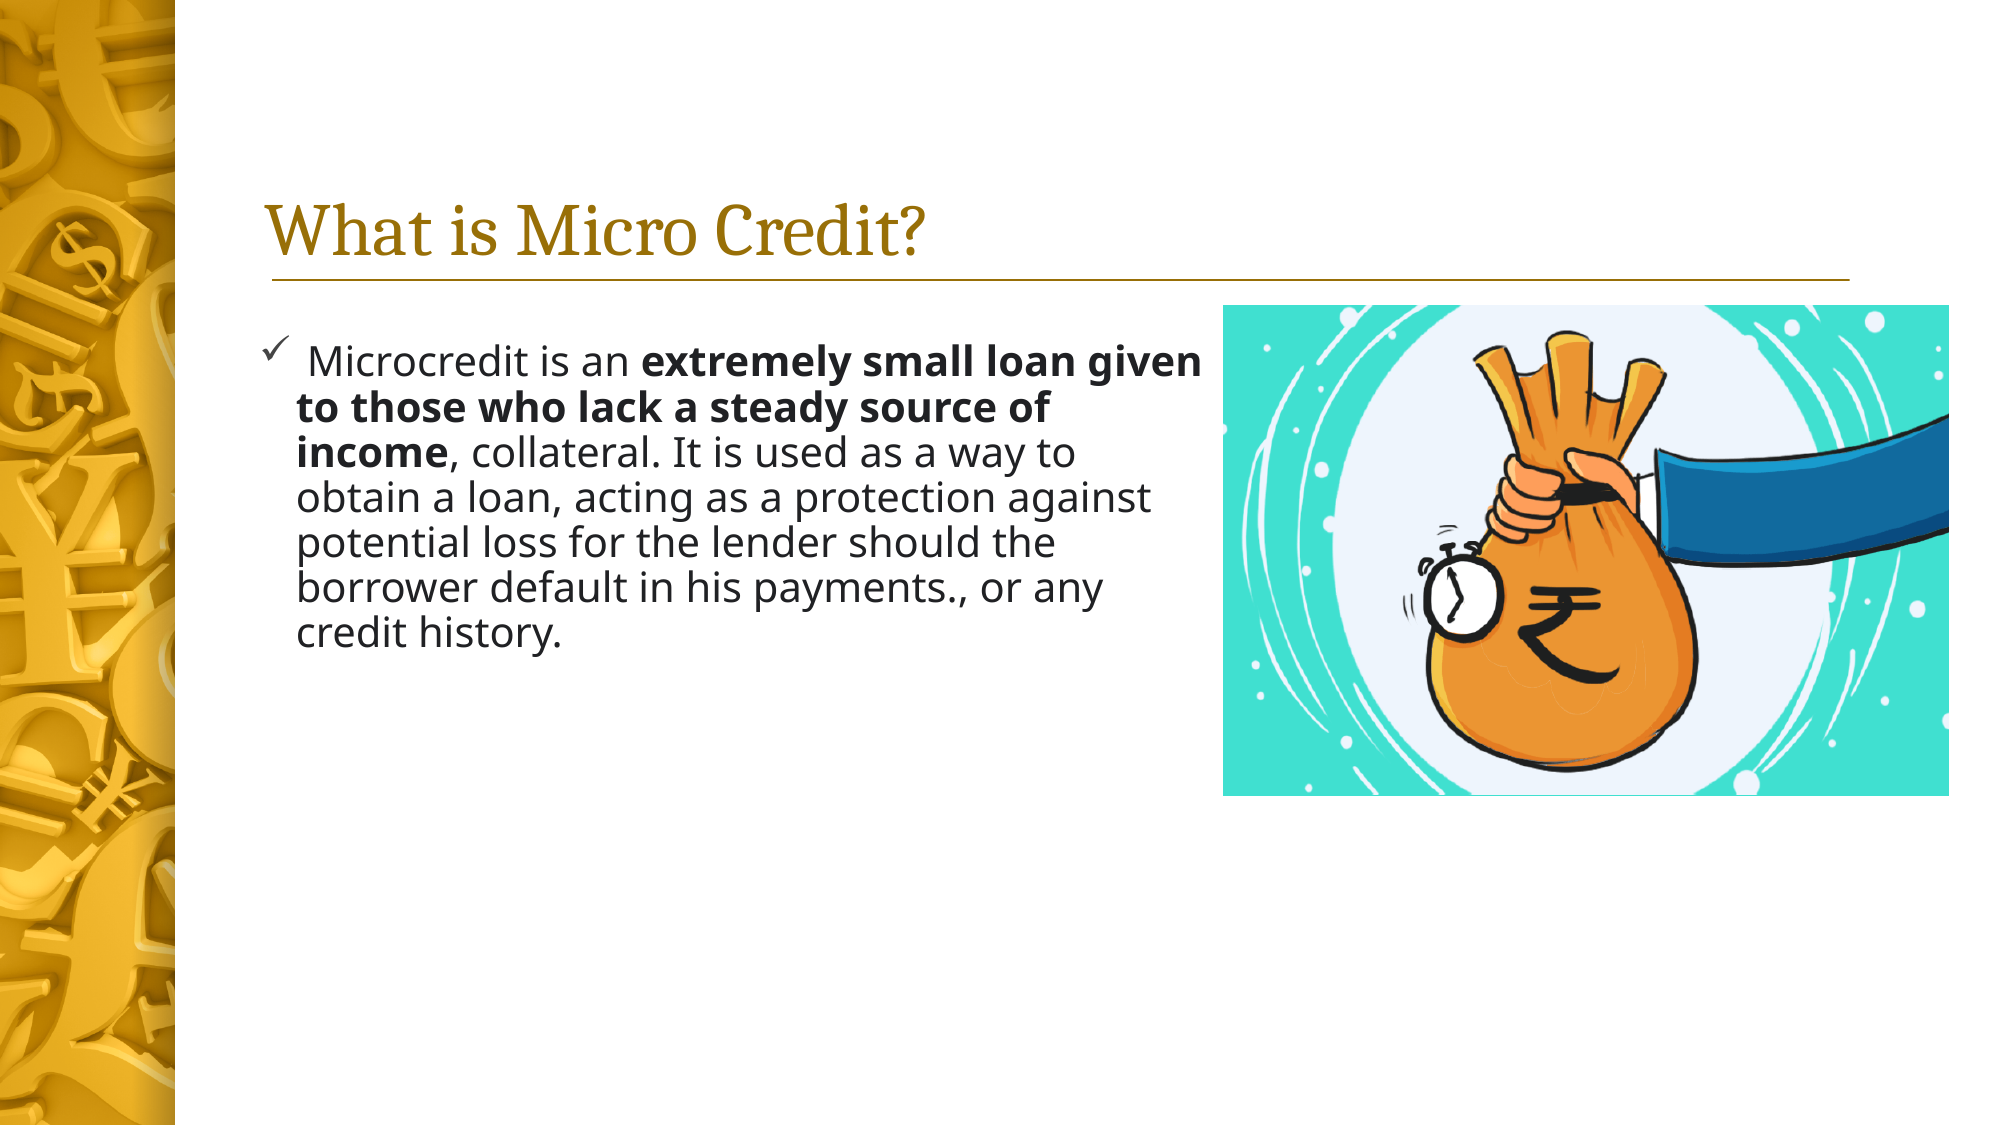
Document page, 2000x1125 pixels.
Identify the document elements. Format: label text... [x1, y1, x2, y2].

picture [0, 0, 175, 1125]
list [1223, 305, 1949, 796]
list Microcredit is an extremely small loan given to those who lack a steady source of income, collateral. It is used as a way to obtain a loan, acting as a protection against potential loss for the lender should the borrower default in his payments., or any credit history. [244, 325, 1223, 776]
title What is Micro Credit? [249, 66, 1863, 279]
